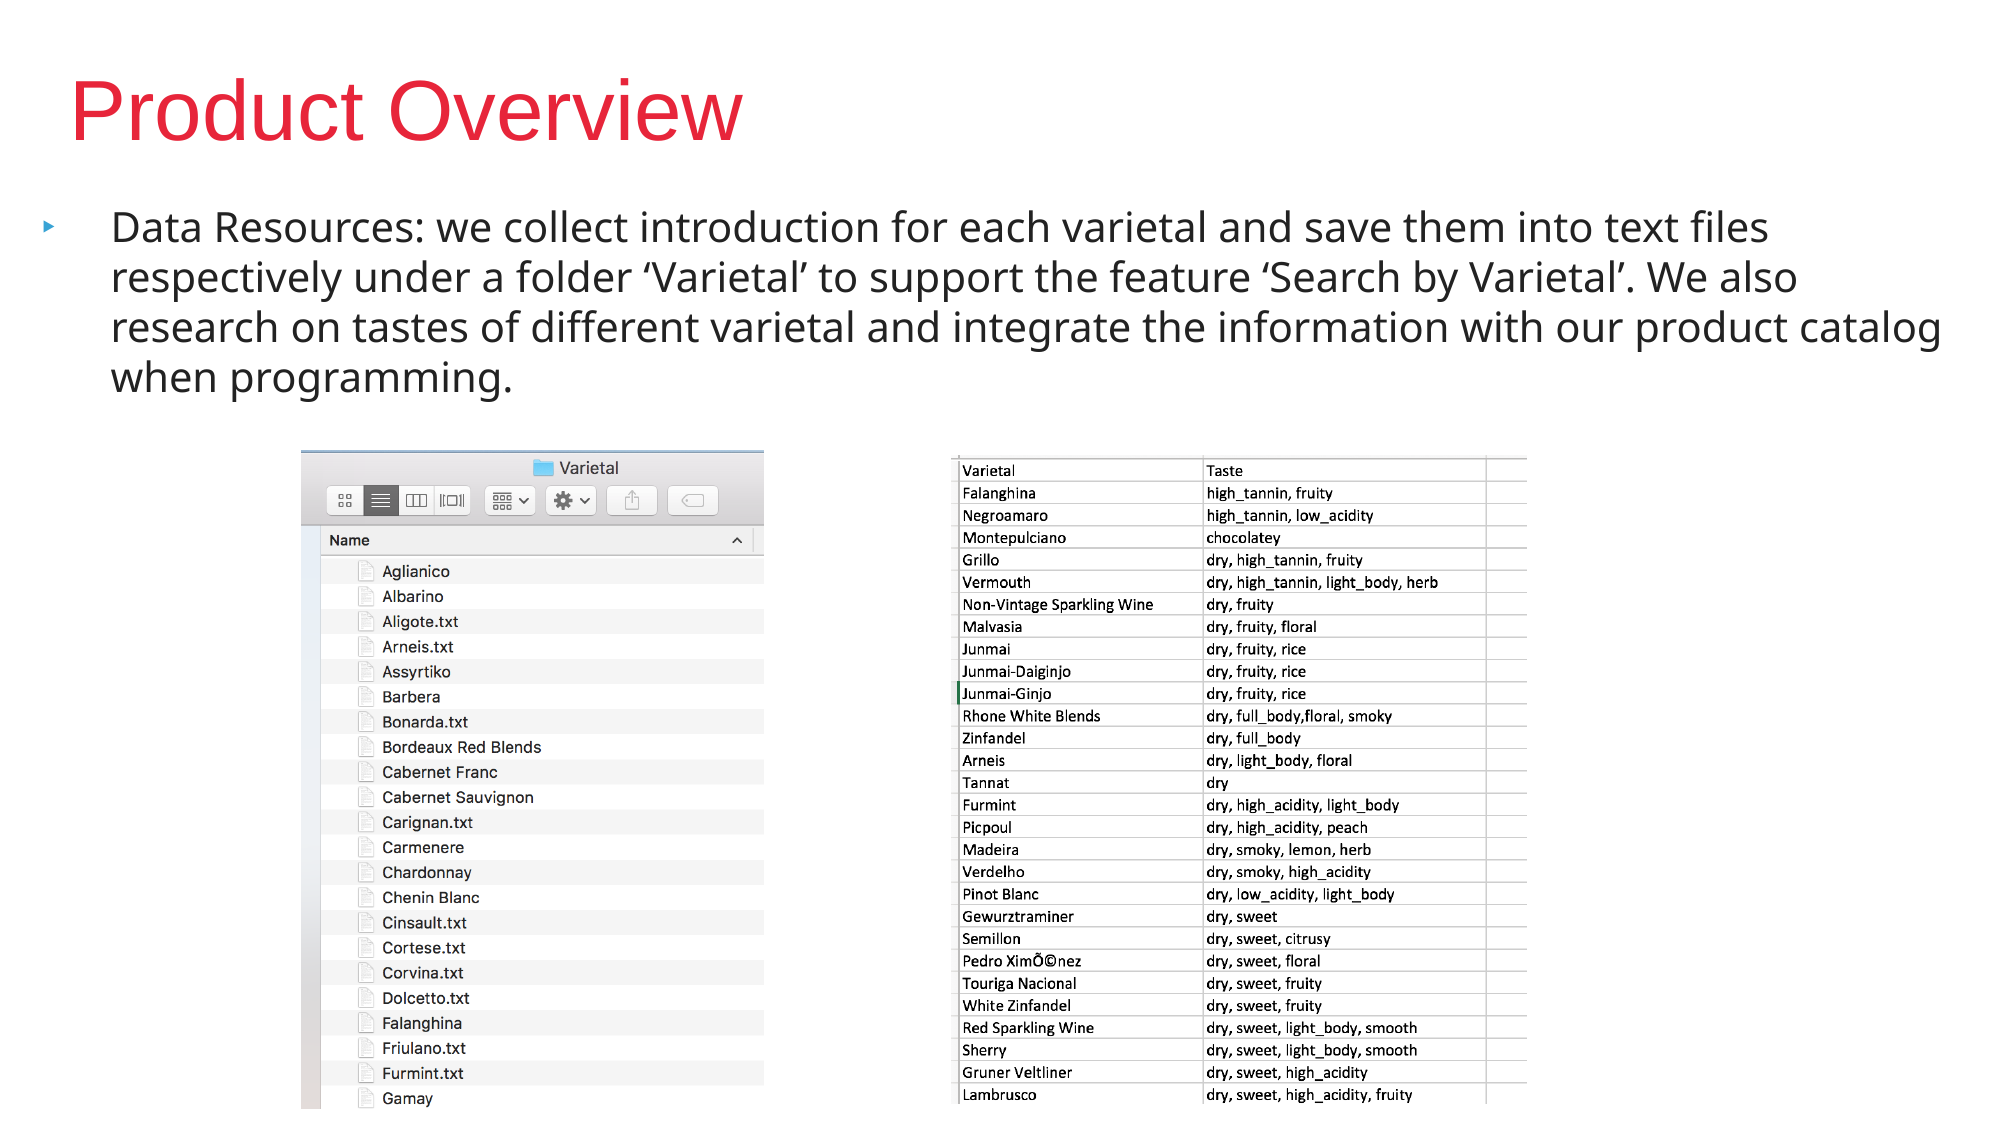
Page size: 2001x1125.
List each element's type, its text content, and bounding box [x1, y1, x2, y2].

picture [951, 454, 1527, 1105]
picture [301, 450, 764, 1109]
text_box Data Resources: we collect introduction for each varietal and save them into text files respectively under a folder ‘Varietal’ to support the feature ‘Search by Varietal’. We also research on tastes of different varietal and integrate the information with our product catalog when programming. [28, 176, 1972, 426]
title Product Overview [62, 67, 1938, 152]
